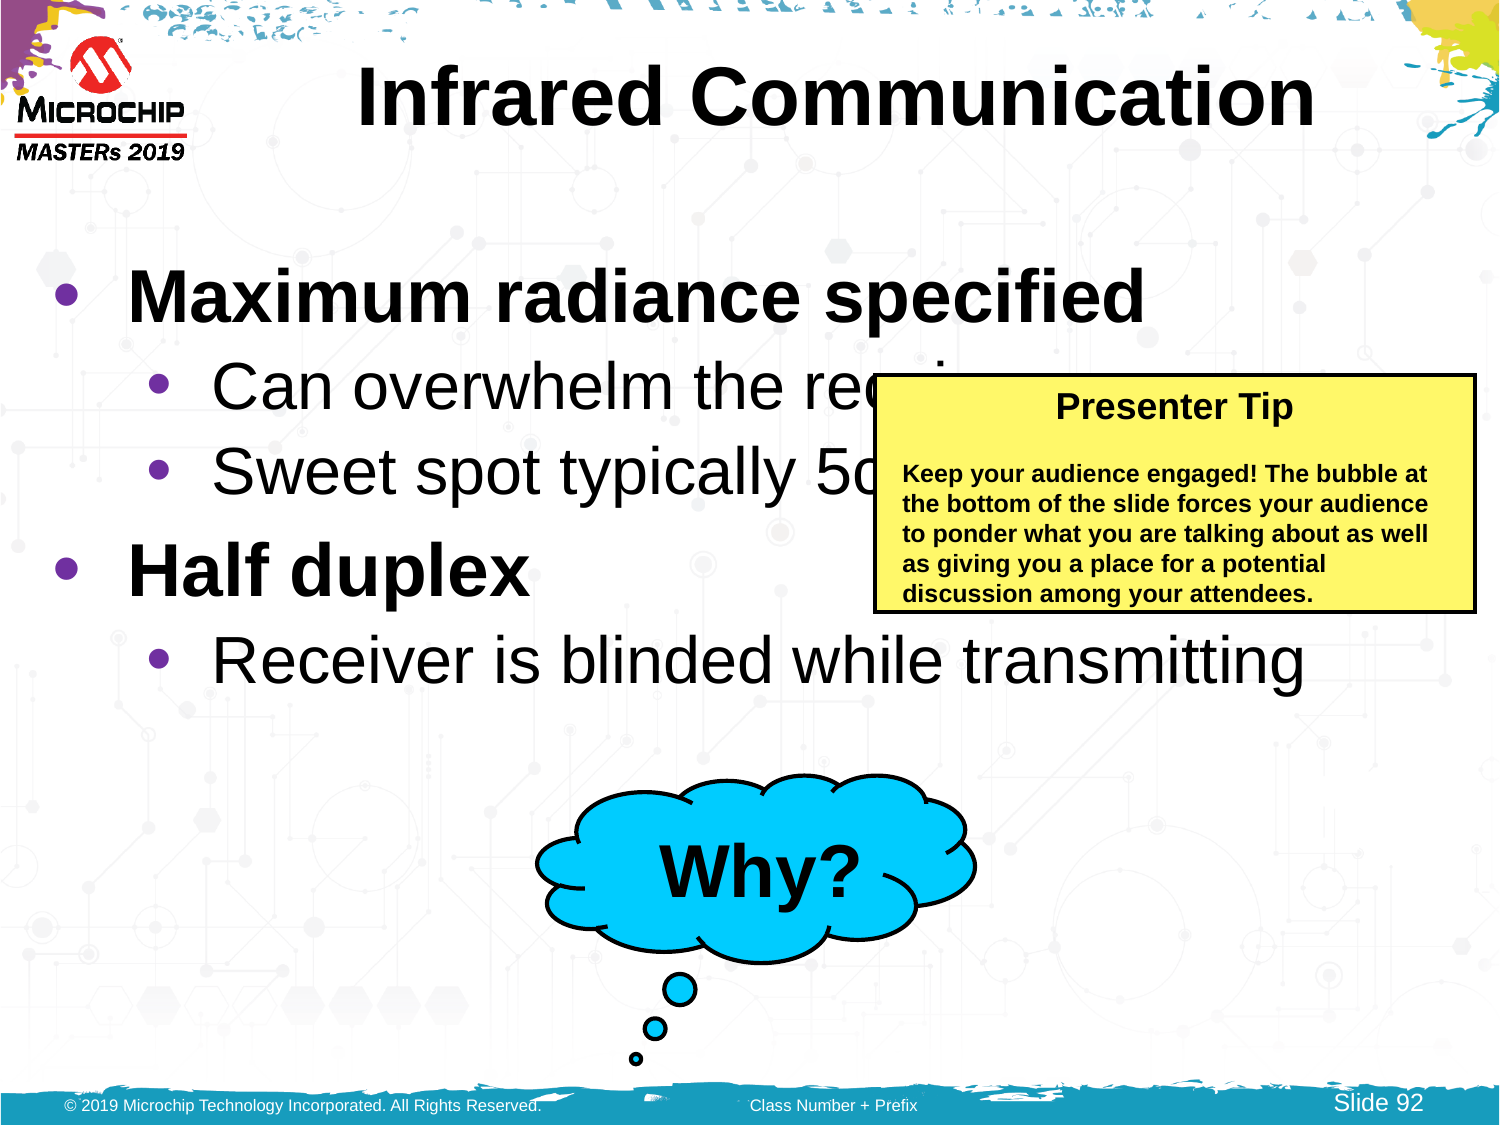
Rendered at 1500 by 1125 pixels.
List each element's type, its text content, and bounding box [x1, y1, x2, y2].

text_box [874, 374, 1476, 616]
list Maximum radiance specified Can overwhelm the receiver Sweet spot typically 5cm-60cm Half duplex Receiver is blinded while transmitting [37, 249, 1476, 1063]
title Infrared Communication [199, 49, 1476, 154]
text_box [537, 774, 976, 963]
picture [0, 0, 1500, 1125]
